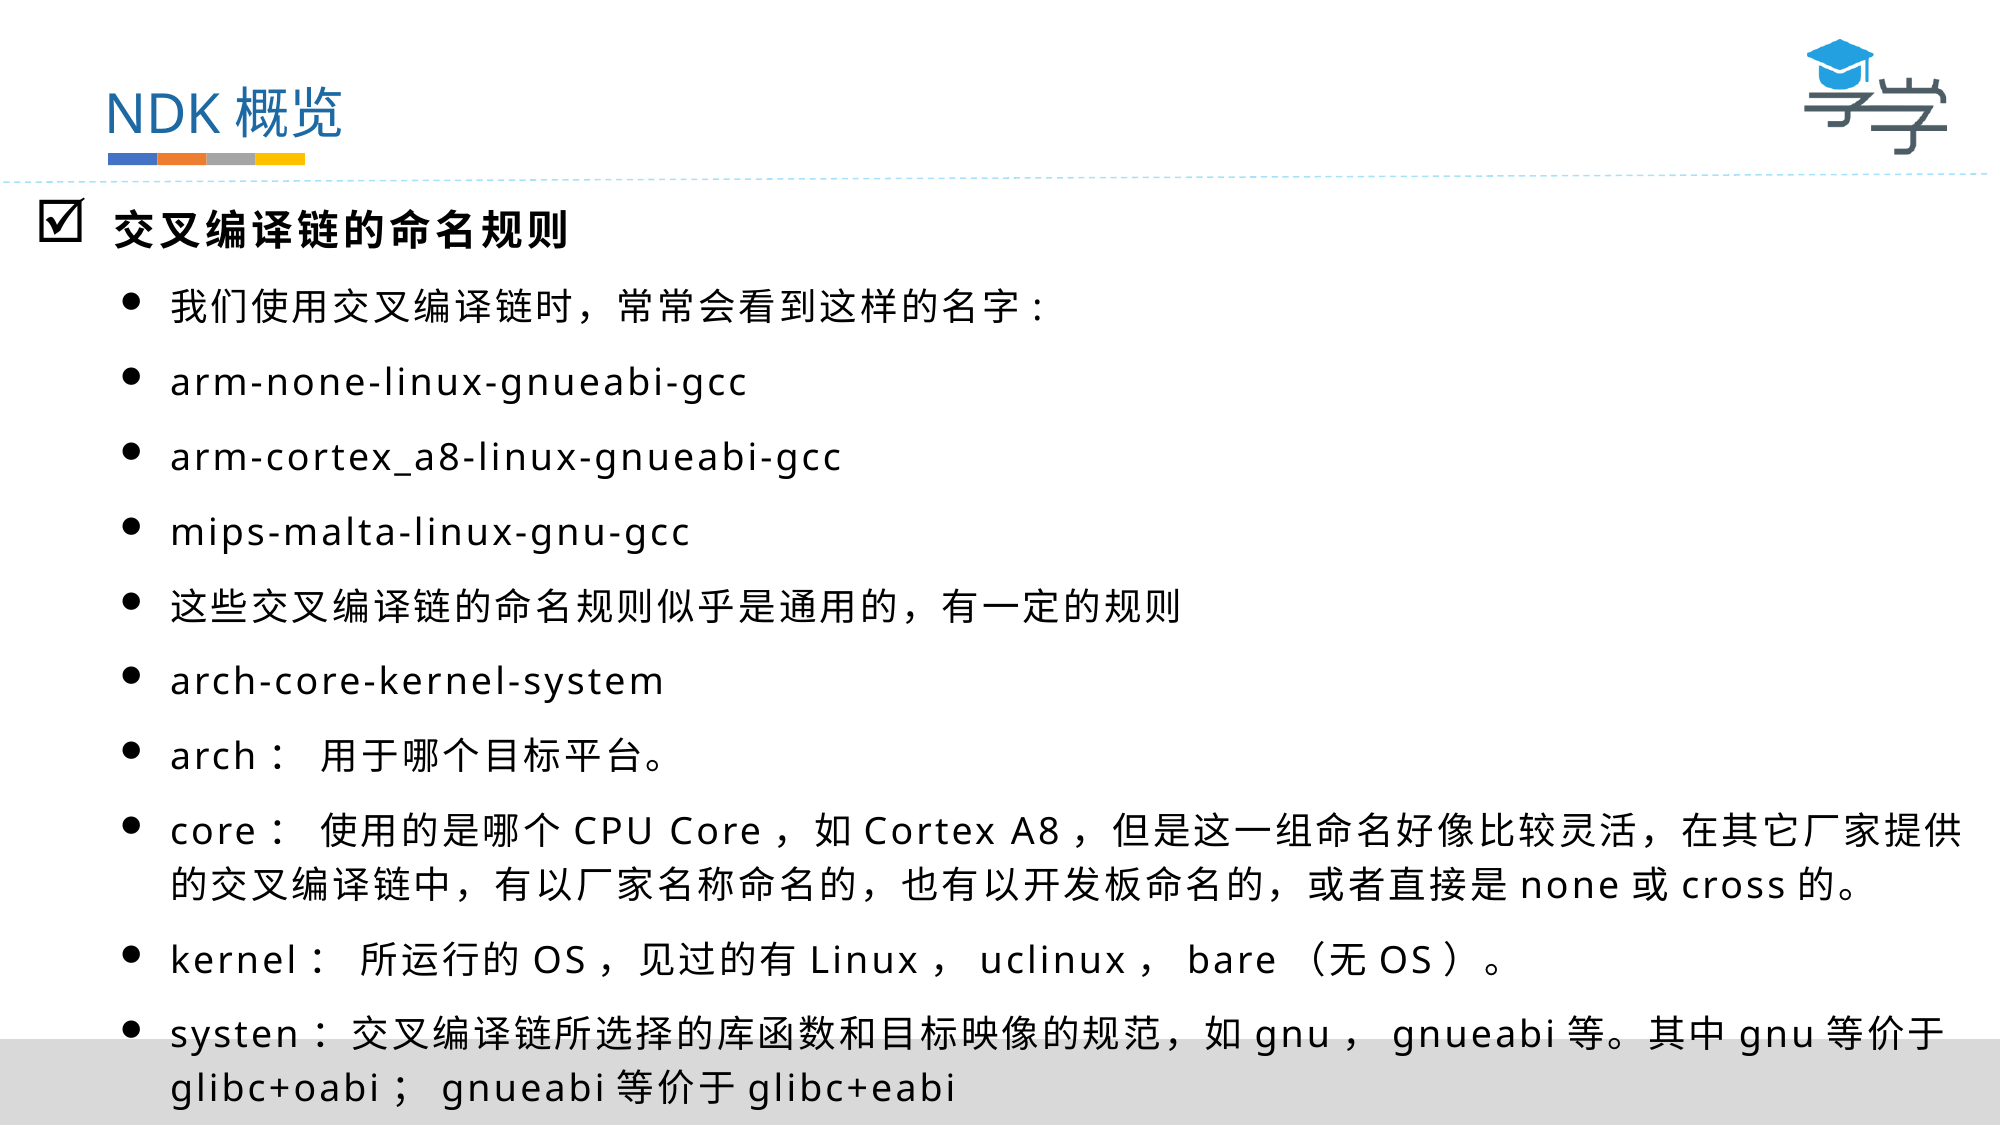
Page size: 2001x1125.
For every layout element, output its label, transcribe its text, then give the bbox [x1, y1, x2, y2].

text_box 交叉编译链的命名规则 我们使用交叉编译链时，常常会看到这样的名字: arm-none-linux-gnueabi-gcc arm-cortex_a8-linux-gnueabi-gcc mips-malta-linux-gnu-gcc 这些交叉编译链的命名规则似乎是通用的，有一定的规则 arch-core-kernel-system arch： 用于哪个目标平台。 core： 使用的是哪个CPU Core，如Cortex A8，但是这一组命名好像比较灵活，在其它厂家提供的交叉编译链中，有以厂家名称命名的，也有以开发板命名的，或者直接是none或cross的。 kernel： 所运行的OS，见过的有Linux，uclinux，bare（无OS）。 systen：交叉编译链所选择的库函数和目标映像的规范，如gnu，gnueabi等。其中gnu等价于glibc+oabi；gnueabi等价于glibc+eabi [22, 183, 1993, 1116]
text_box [108, 152, 305, 166]
picture [1799, 20, 1952, 173]
text_box NDK概览 [89, 70, 783, 153]
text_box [0, 173, 1993, 183]
